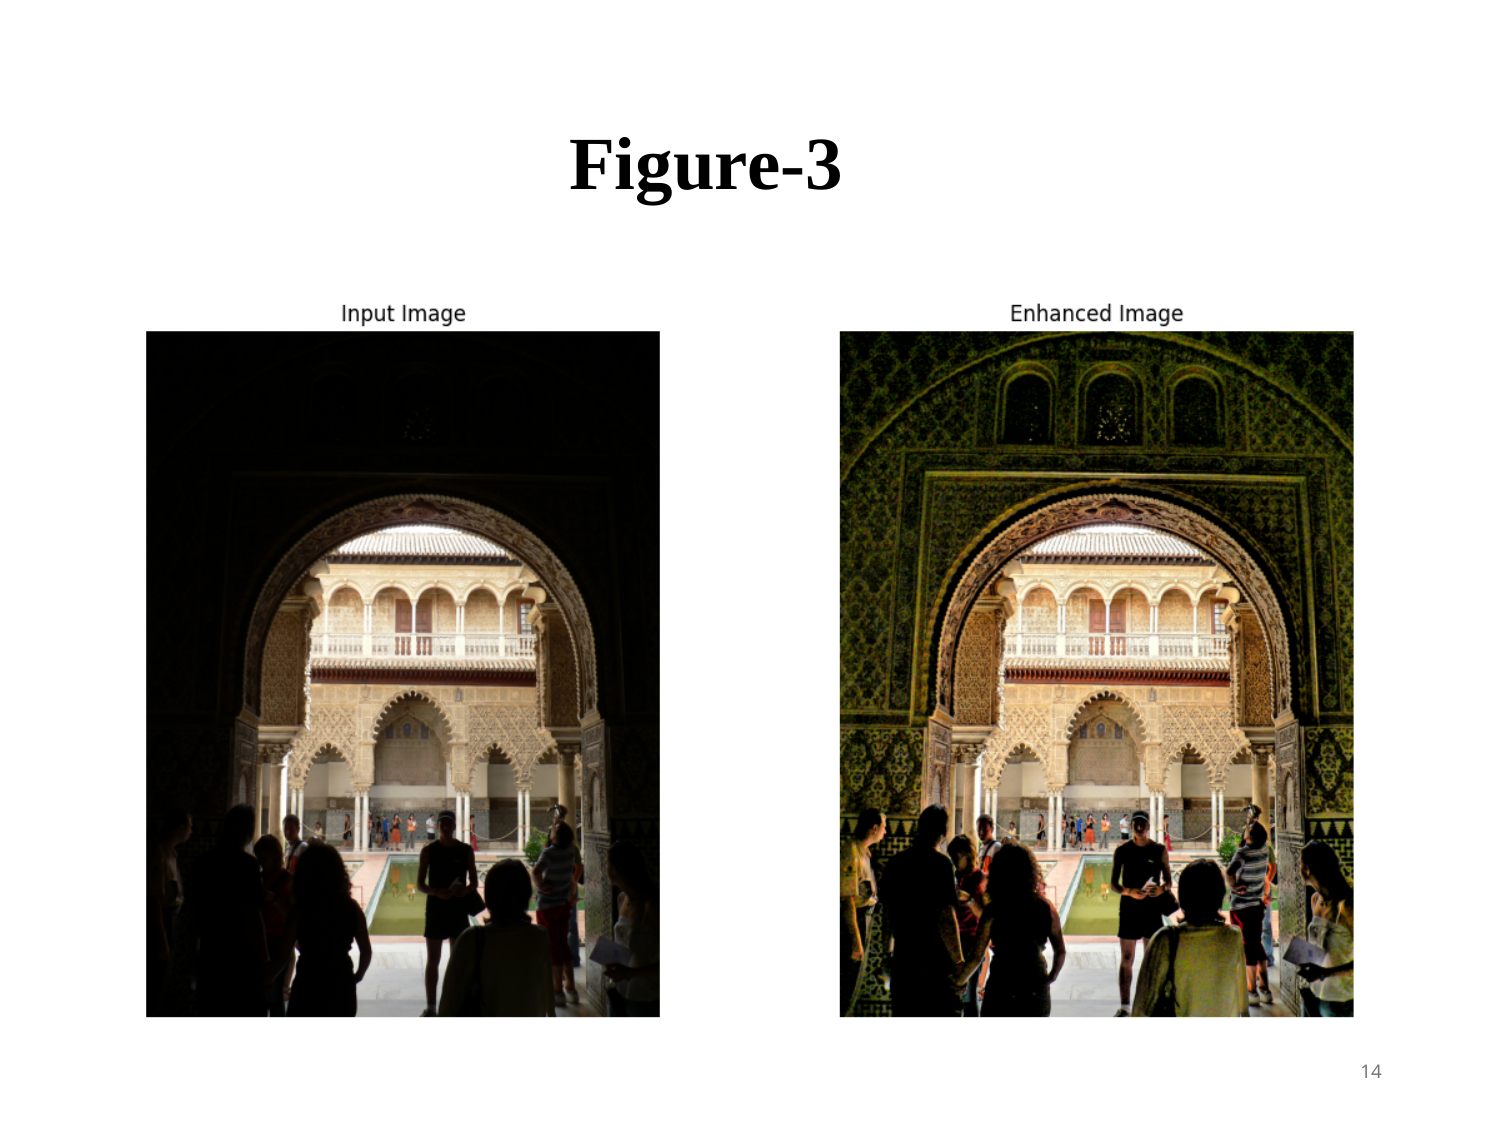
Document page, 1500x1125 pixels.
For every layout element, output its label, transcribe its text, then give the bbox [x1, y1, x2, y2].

text_box Figure-3 [554, 107, 858, 213]
slide_number 14 [1059, 1042, 1397, 1103]
picture [0, 285, 1500, 1037]
